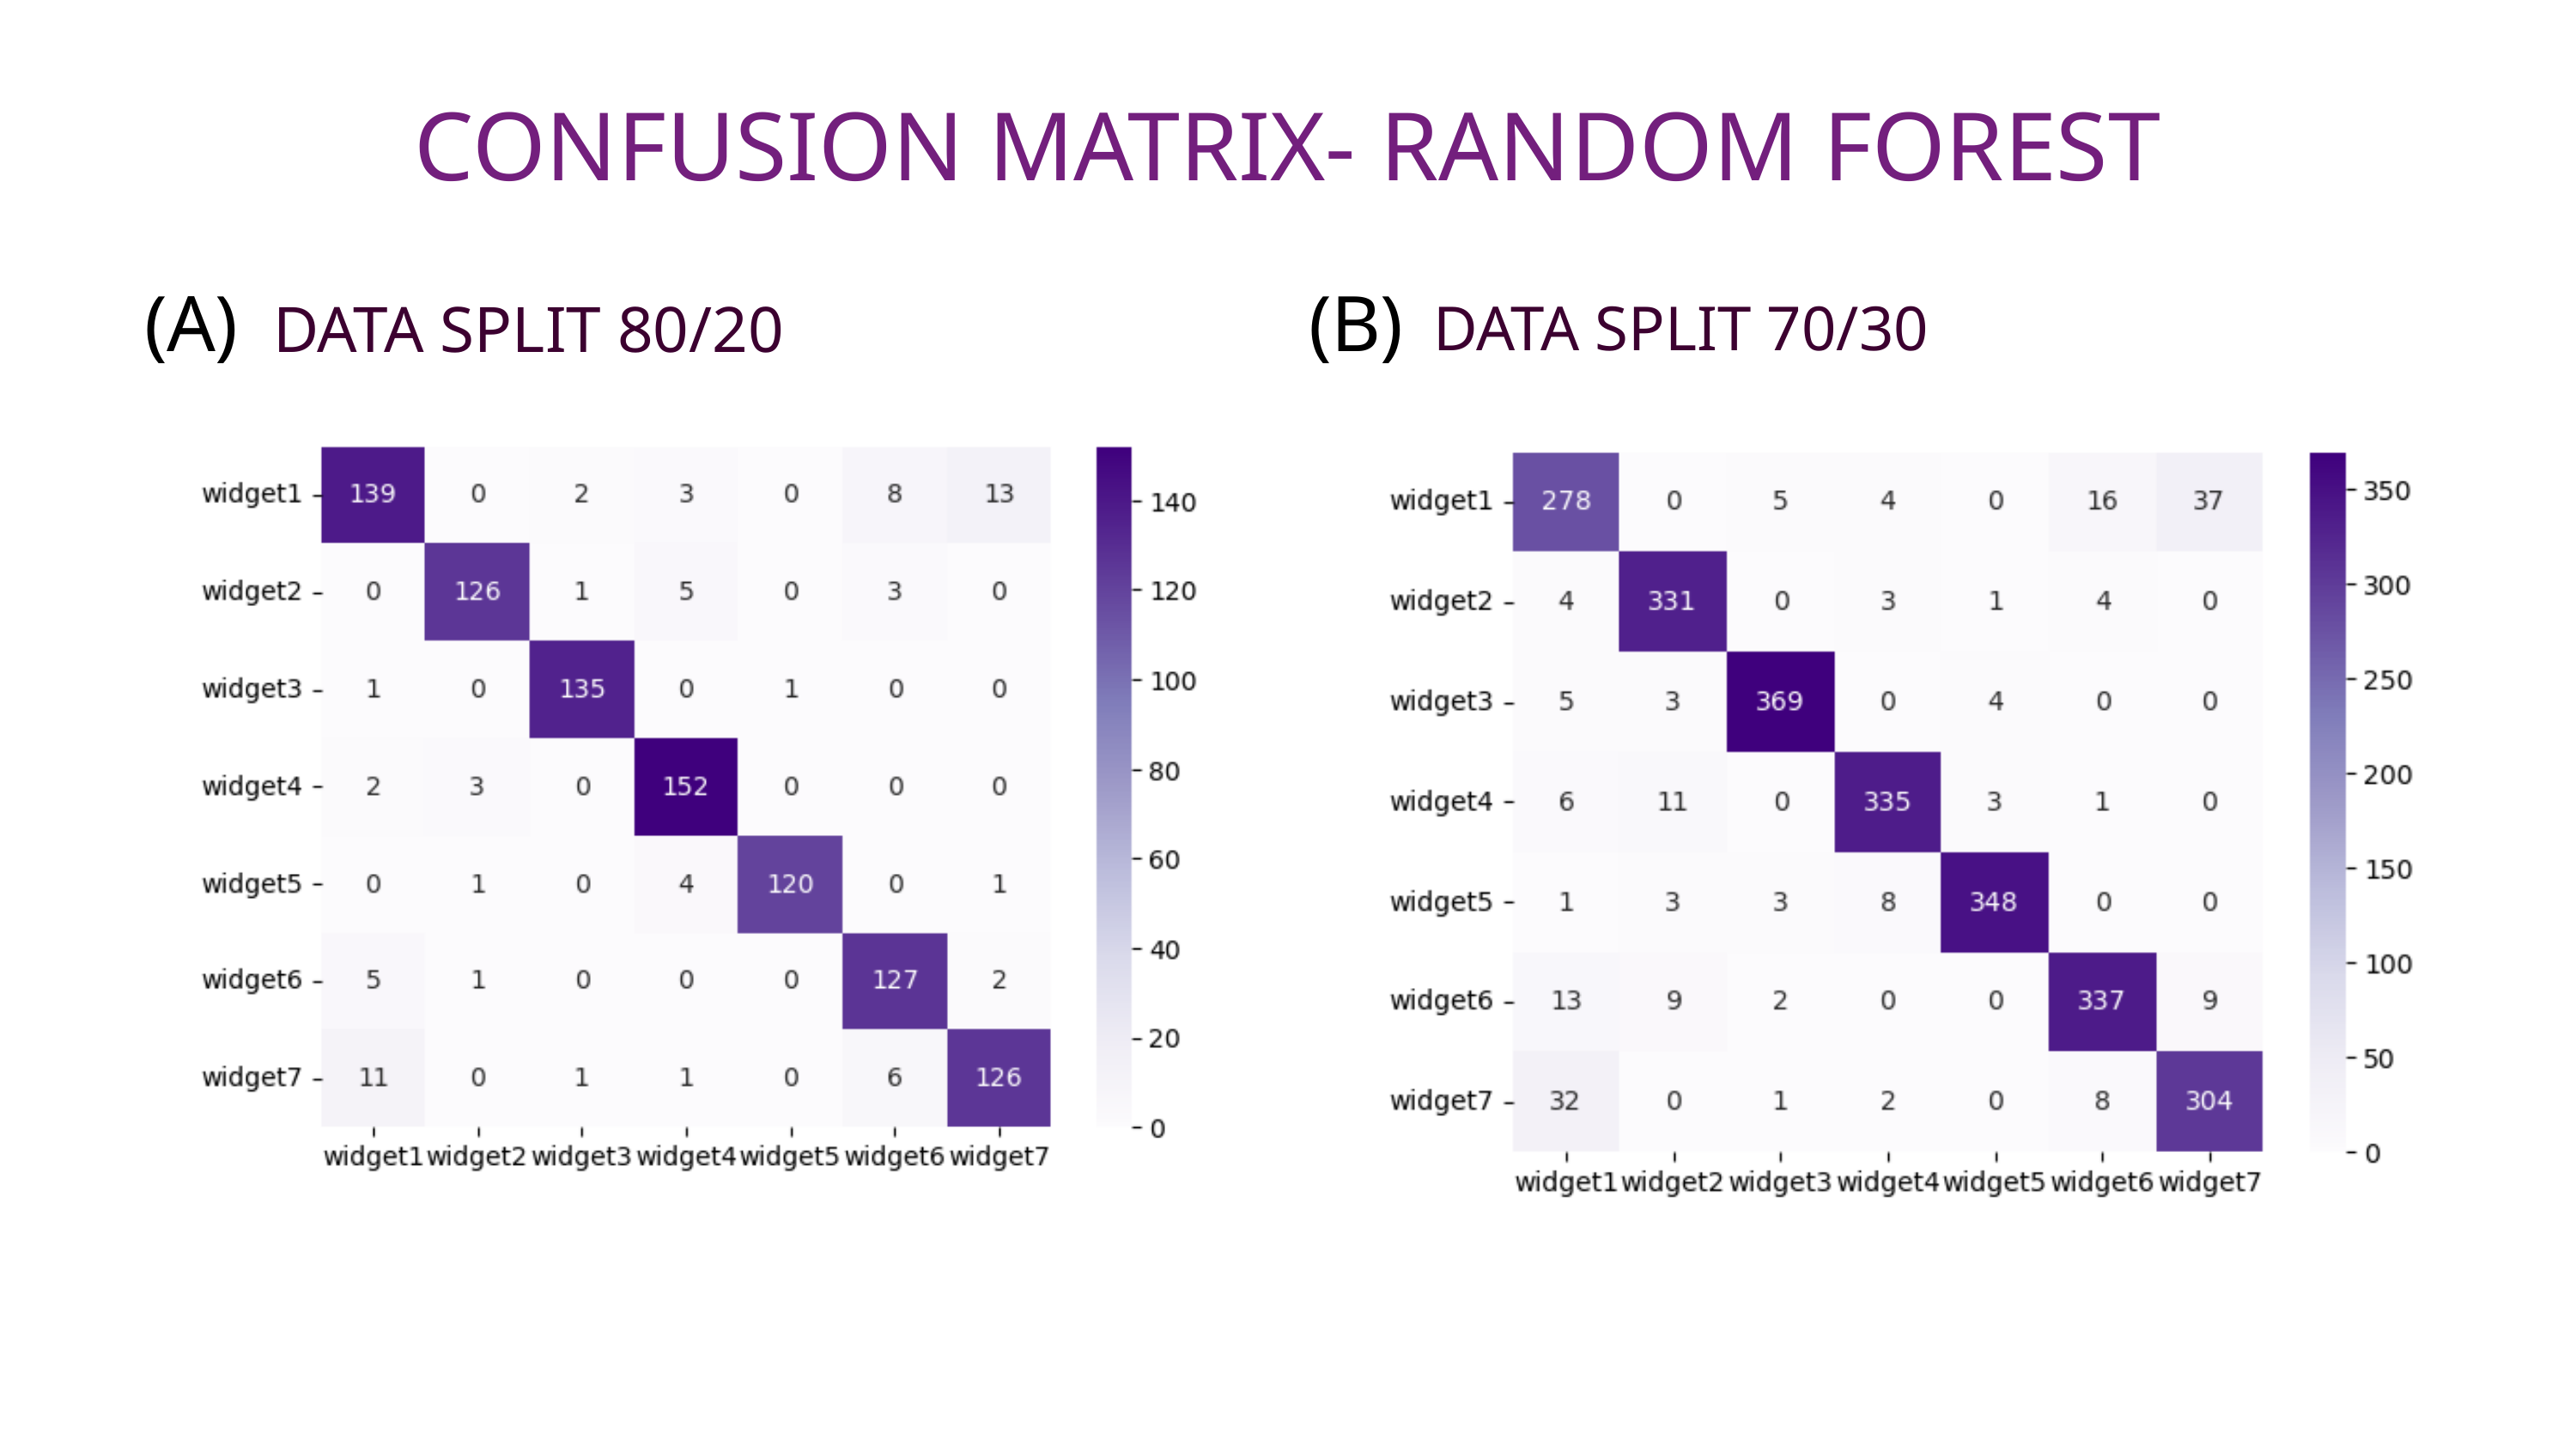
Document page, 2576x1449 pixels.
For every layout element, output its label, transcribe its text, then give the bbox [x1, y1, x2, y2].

text_box DATA SPLIT 70/30 [1431, 277, 1967, 363]
text_box (B) [1309, 259, 1431, 367]
text_box [1370, 434, 2433, 1216]
text_box (A) [144, 259, 267, 367]
text_box [182, 429, 1217, 1190]
text_box CONFUSION MATRIX- RANDOM FOREST [0, 76, 2576, 200]
text_box DATA SPLIT 80/20 [267, 277, 825, 366]
